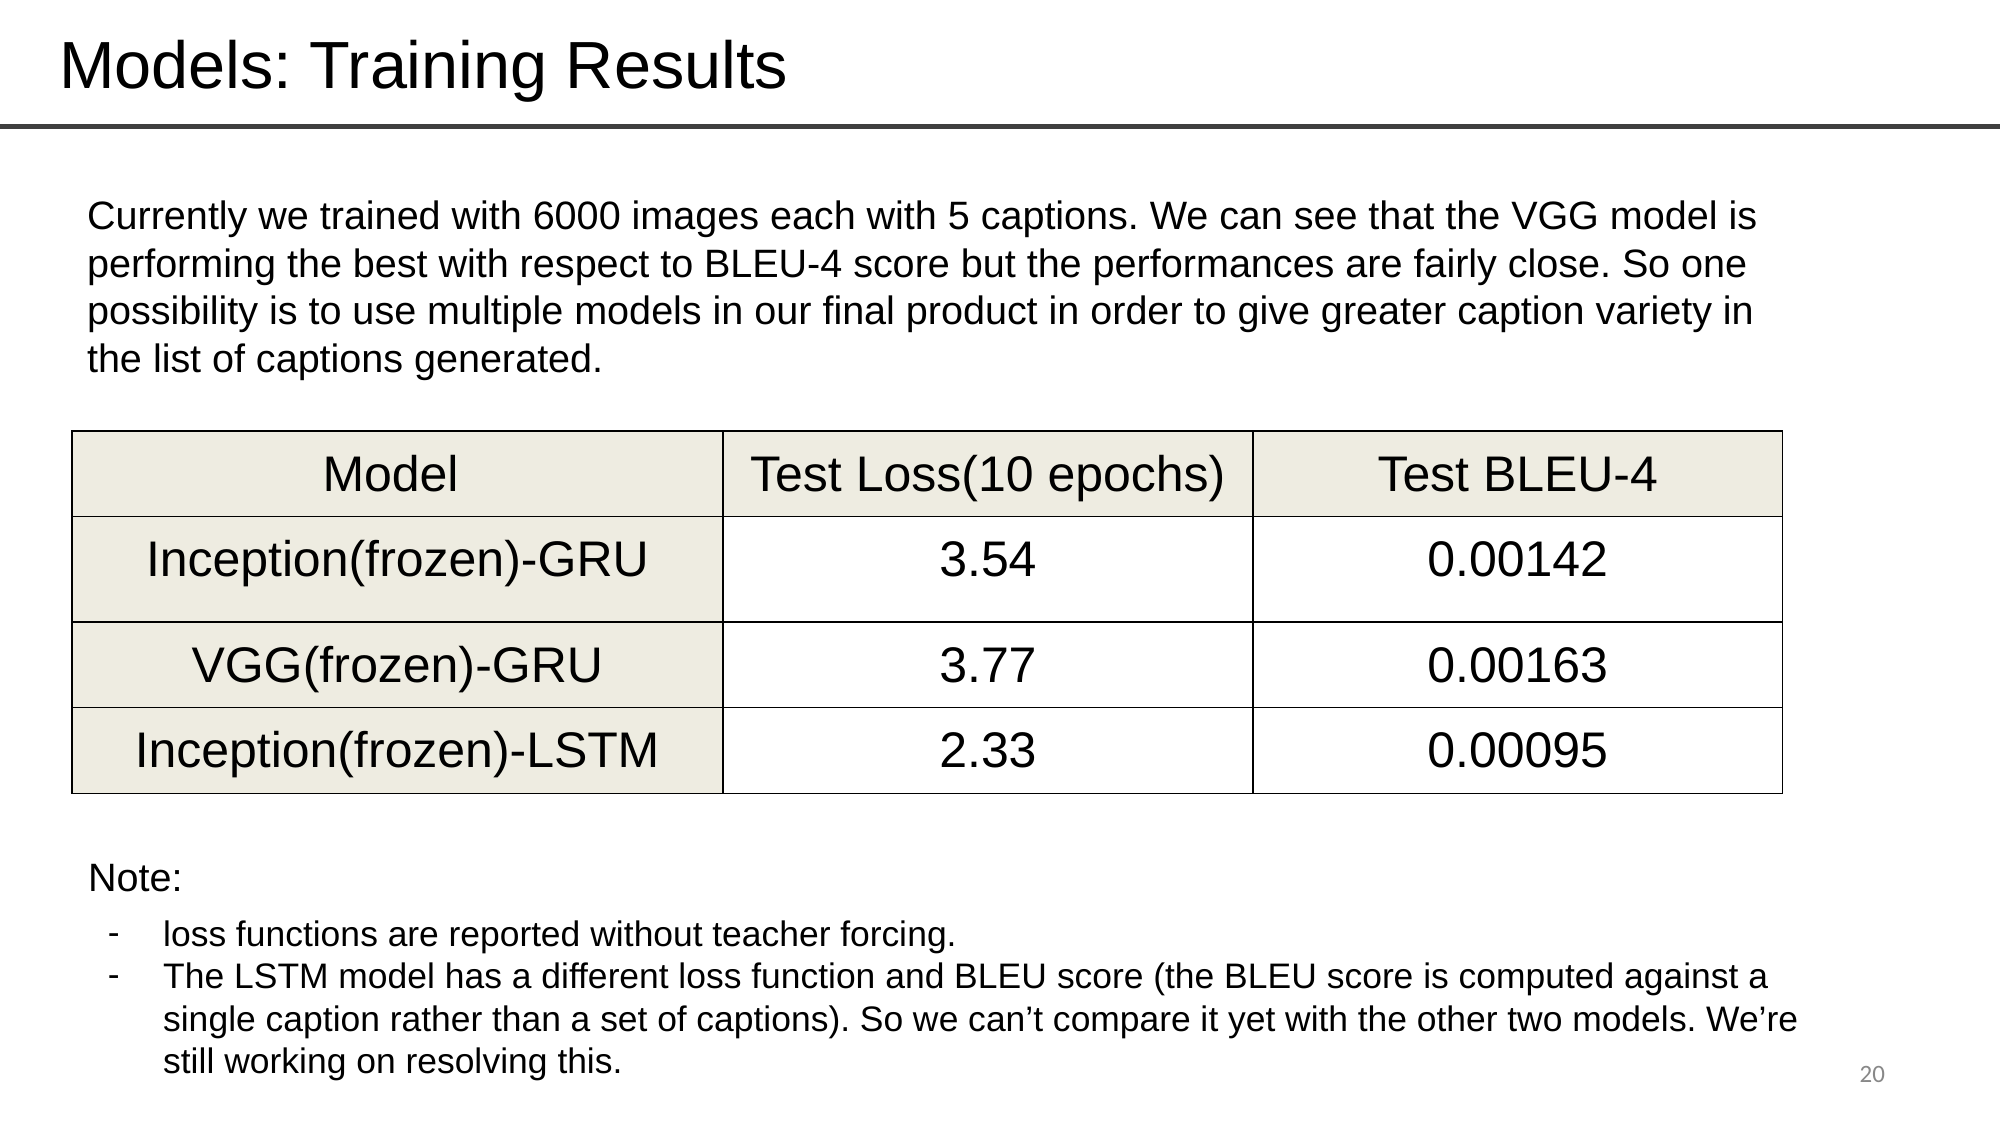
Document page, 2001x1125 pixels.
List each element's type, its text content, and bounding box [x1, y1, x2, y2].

table_cell VGG(frozen)-GRU [73, 623, 722, 707]
table_header Test Loss(10 epochs) [724, 455, 1252, 516]
table_cell 3.54 [724, 517, 1252, 621]
table_header Test BLEU-4 [1254, 455, 1782, 516]
text_box Currently we trained with 6000 images each with 5 captions. We can see that the VGG model is performing the best with respect to BLEU-4 score but the performances are fairly close. So one possibility is to use multiple models in our final product in order to give greater caption variety in the list of captions generated. [72, 115, 1783, 455]
table_cell 0.00142 [1254, 517, 1782, 621]
table_cell Inception(frozen)-LSTM [73, 708, 722, 793]
title Models: Training Results [44, 14, 1813, 127]
table_cell 2.33 [724, 708, 1252, 793]
table_cell Inception(frozen)-GRU [73, 517, 722, 621]
table_cell 3.77 [724, 623, 1252, 707]
text_box Note: loss functions are reported without teacher forcing. The LSTM model has a different loss function and BLEU score (the BLEU score is computed against a single caption rather than a set of captions). So we can’t compare it yet with the other two models. We’re still working on resolving this. [73, 836, 1864, 1096]
table_cell 0.00163 [1254, 623, 1782, 707]
slide_number ‹#› [1433, 1042, 1900, 1103]
table_header Model [73, 455, 722, 516]
table_cell 0.00095 [1254, 708, 1782, 793]
